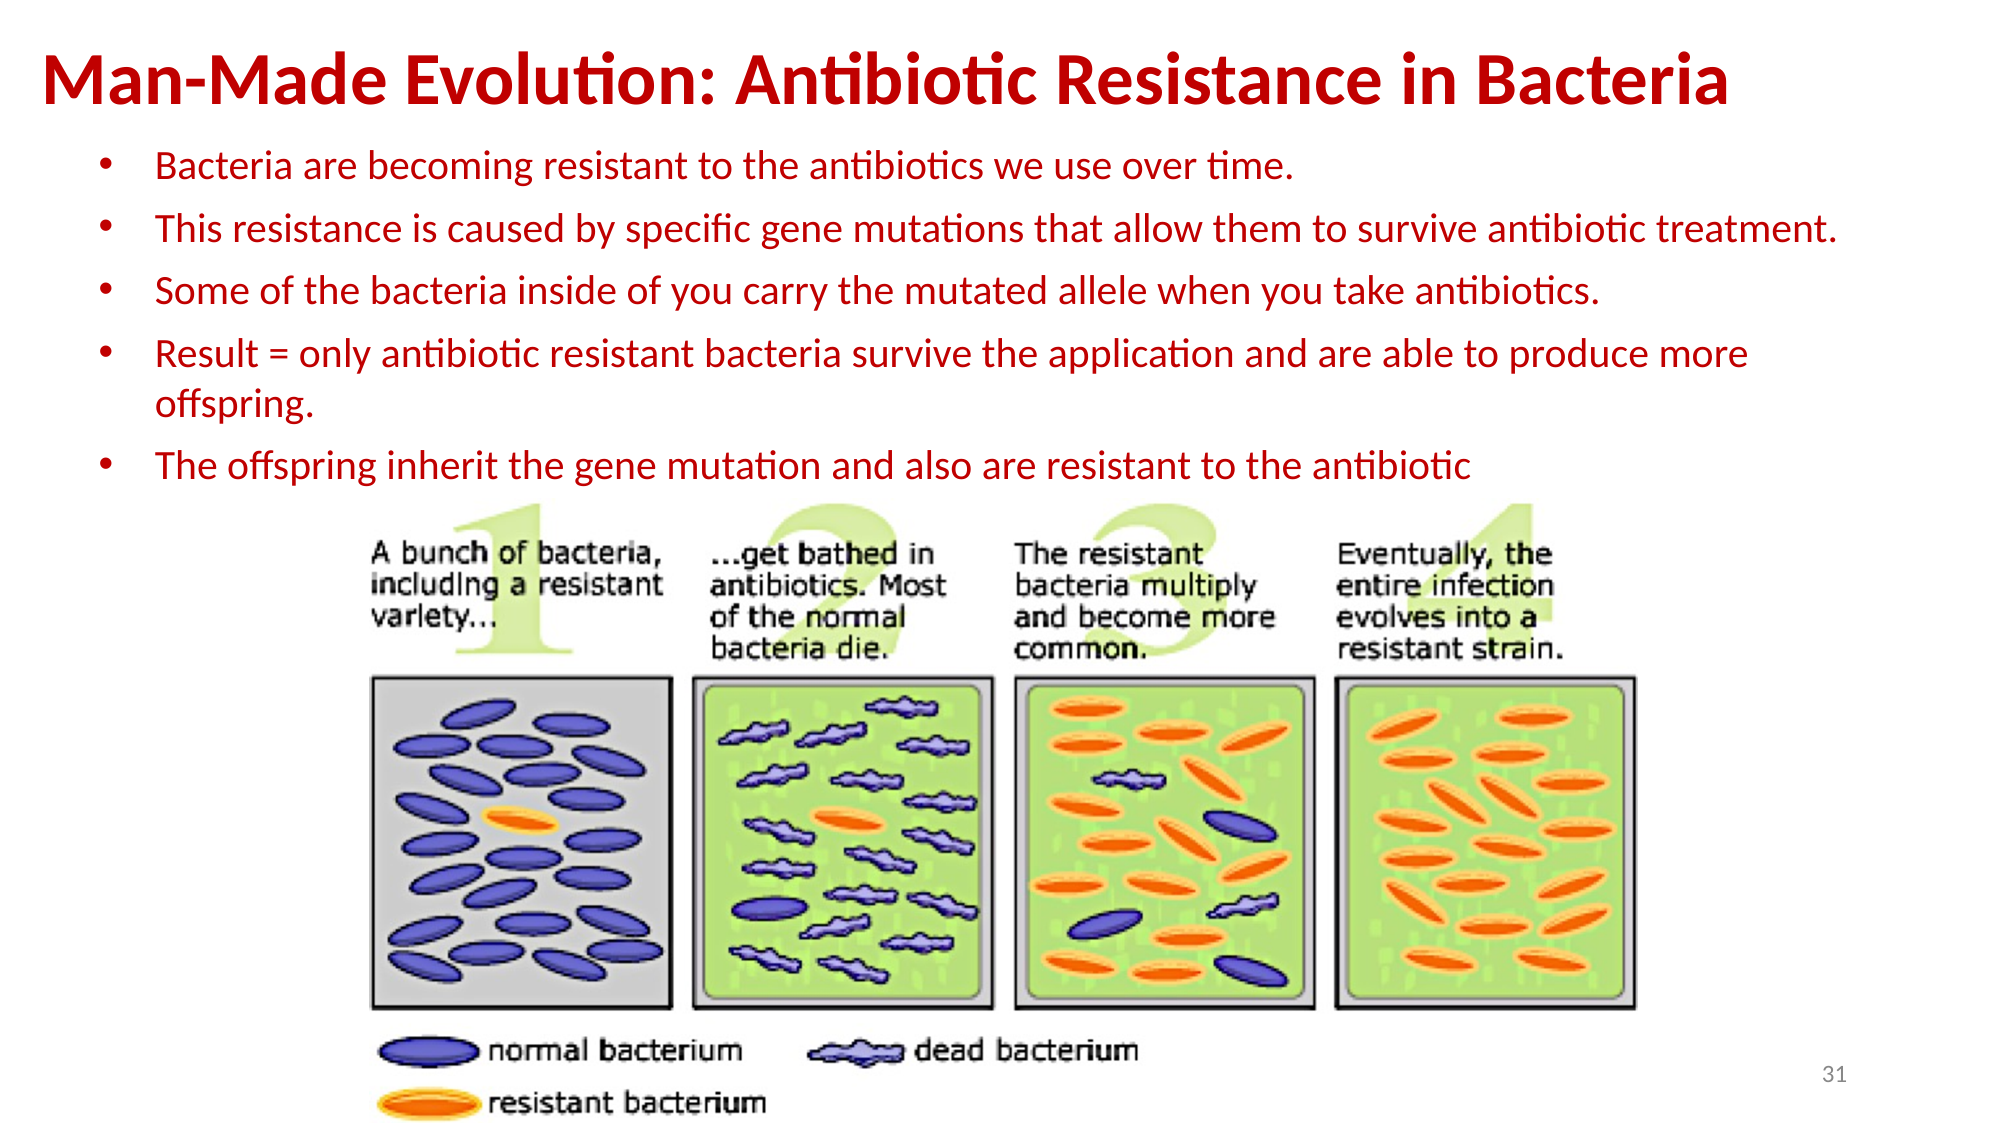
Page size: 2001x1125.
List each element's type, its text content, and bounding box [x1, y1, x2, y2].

picture [369, 498, 1638, 1123]
text_box Bacteria are becoming resistant to the antibiotics we use over time. This resistance is caused by specific gene mutations that allow them to survive antibiotic treatment. Some of the bacteria inside of you carry the mutated allele when you take antibiotics. Result = only antibiotic resistant bacteria survive the application and are able to produce more offspring. The offspring inherit the gene mutation and also are resistant to the antibiotic [26, 130, 1920, 499]
slide_number ‹#› [1642, 1042, 1863, 1103]
text_box Man-Made Evolution: Antibiotic Resistance in Bacteria [26, 22, 1767, 129]
